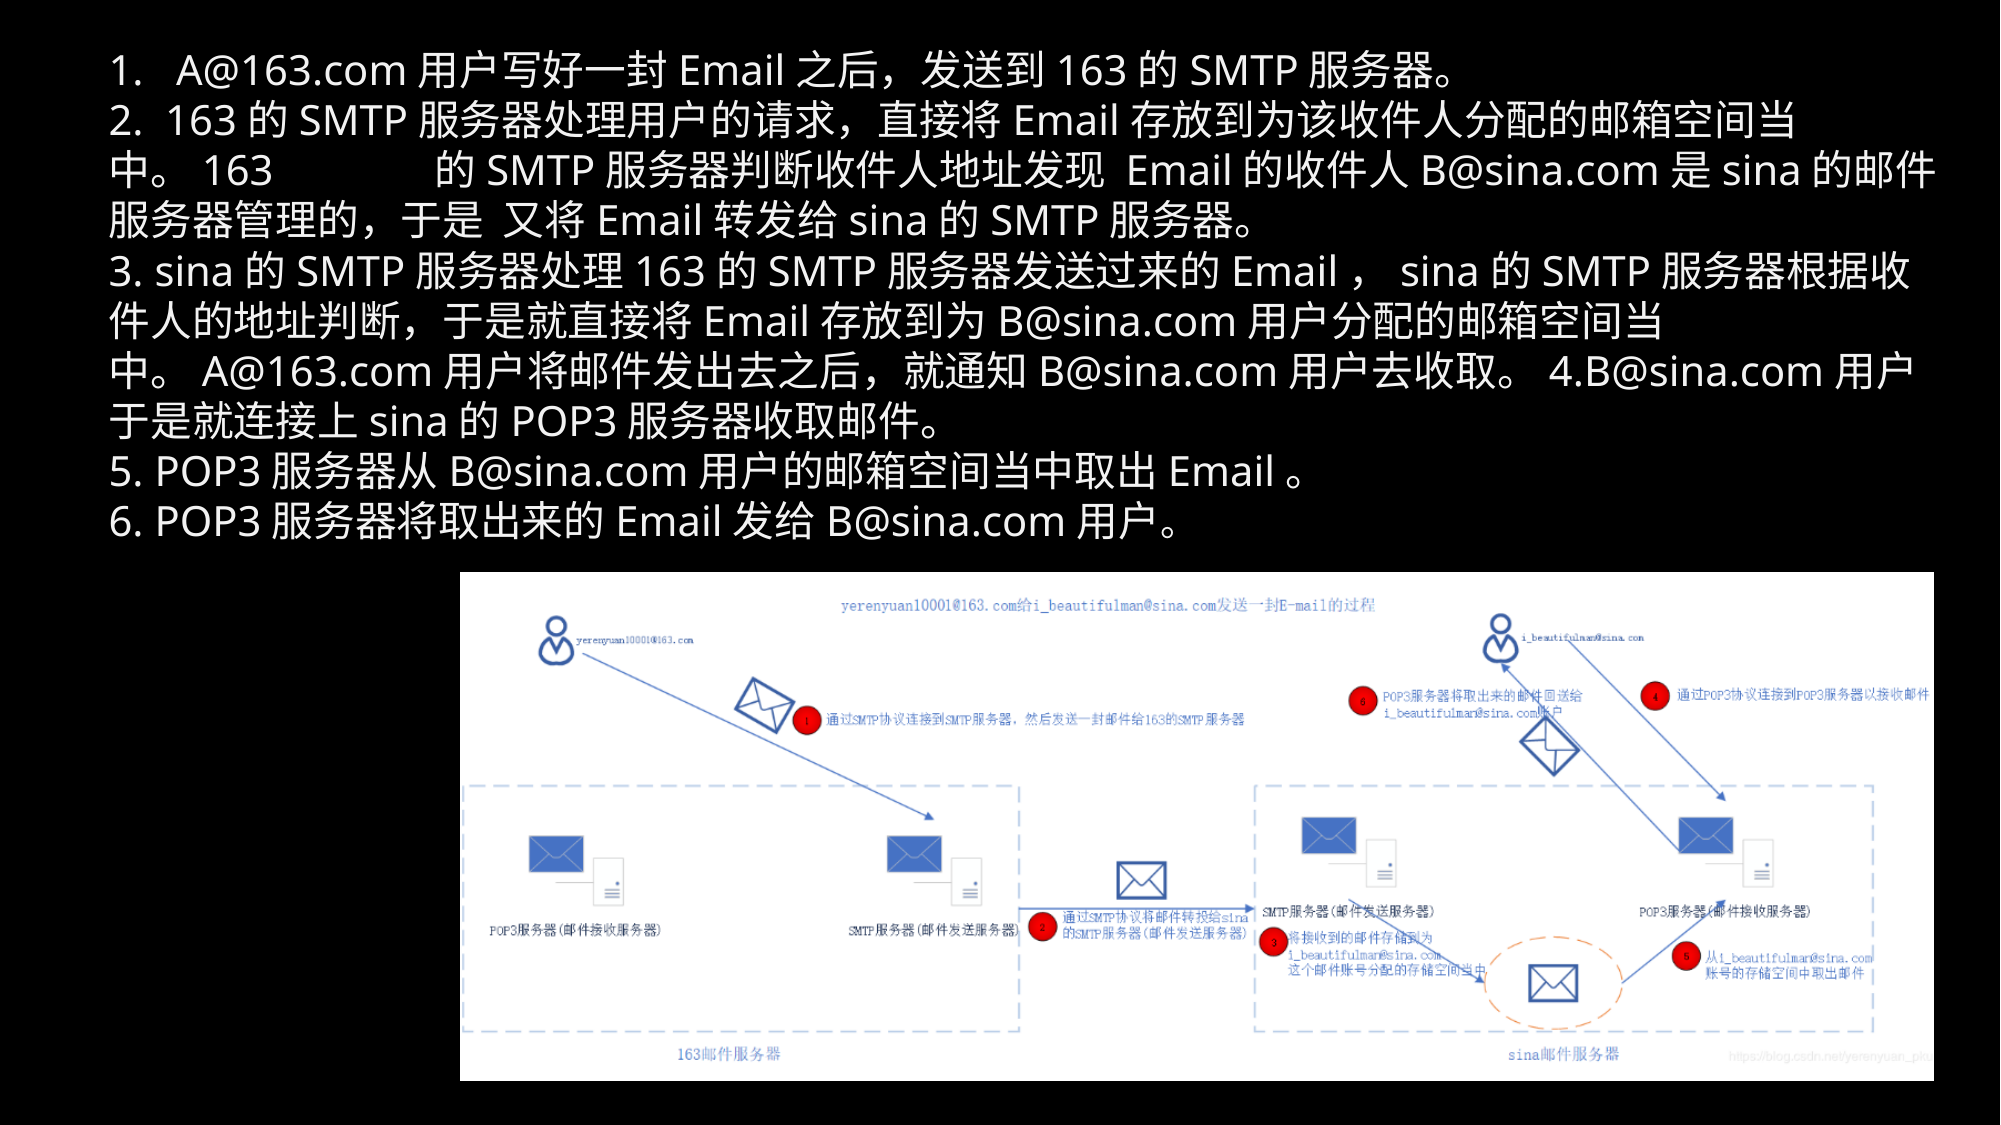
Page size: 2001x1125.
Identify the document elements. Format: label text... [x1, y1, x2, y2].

text_box 1. A@163.com用户写好一封Email之后，发送到163的SMTP服务器。 2. 163的SMTP服务器处理用户的请求，直接将Email存放到为该收件人分配的邮箱空间当中。163 的SMTP服务器判断收件人地址发现 Email的收件人B@sina.com是sina的邮件服务器管理的，于是 又将Email转发给sina的SMTP服务器。 3. sina的SMTP服务器处理163的SMTP服务器发送过来的Email，sina的SMTP服务器根据收件人的地址判断，于是就直接将Email存放到为B@sina.com用户分配的邮箱空间当中。A@163.com用户将邮件发出去之后，就通知B@sina.com用户去收取。4.B@sina.com用户于是就连接上sina的POP3服务器收取邮件。 5. POP3服务器从B@sina.com用户的邮箱空间当中取出Email。 6. POP3服务器将取出来的Email发给B@sina.com用户。 [93, 36, 1960, 597]
picture [460, 572, 1934, 1081]
